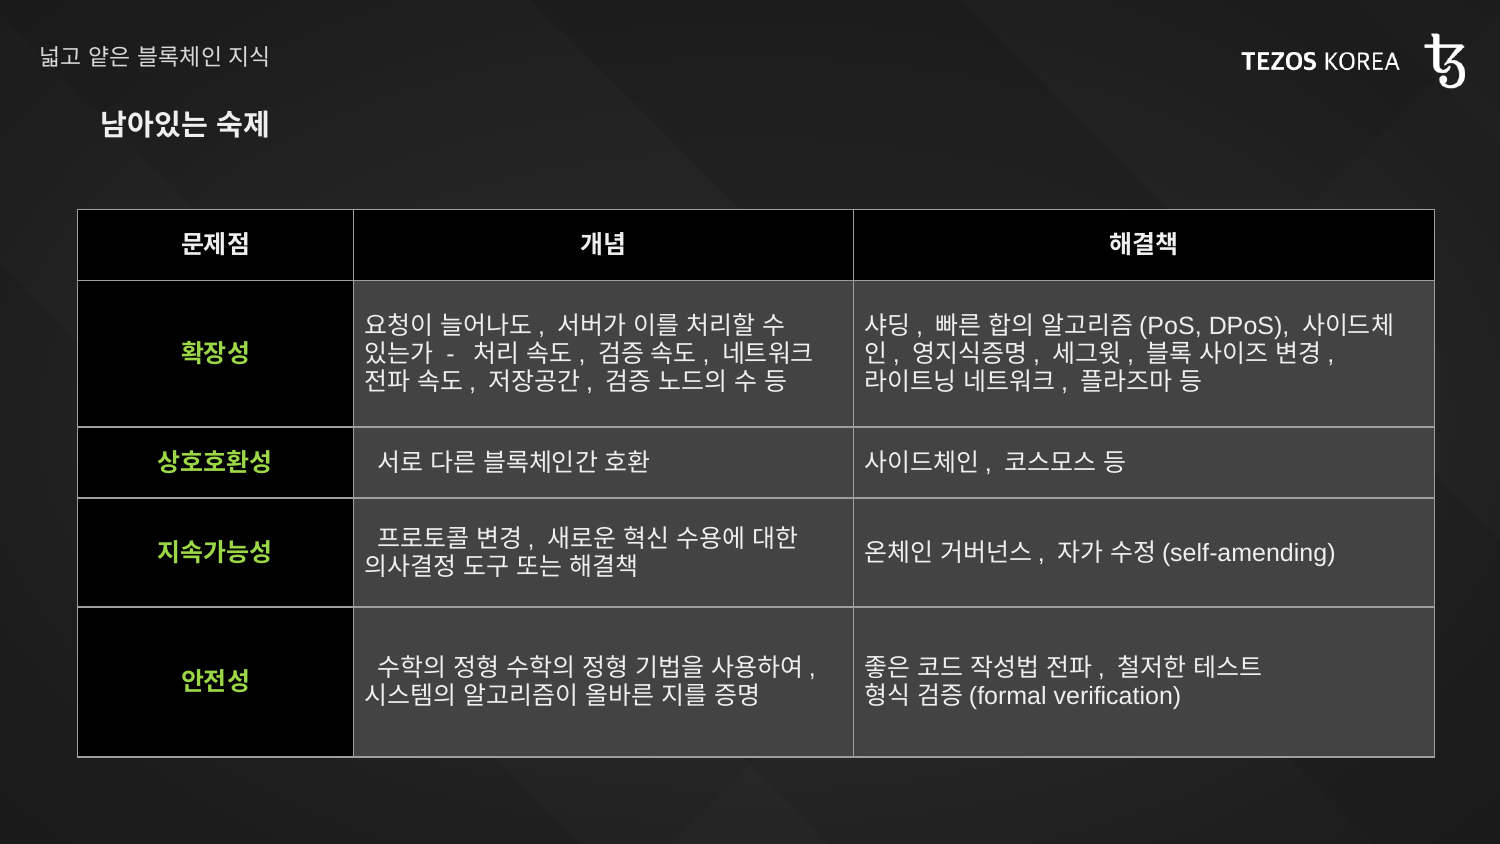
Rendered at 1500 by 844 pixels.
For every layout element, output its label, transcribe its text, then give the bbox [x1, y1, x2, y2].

table_cell 샤딩, 빠른 합의 알고리즘(PoS, DPoS), 사이드체인, 영지식증명, 세그윗, 블록 사이즈 변경, 라이트닝 네트워크, 플라즈마 등 [854, 281, 1434, 426]
table_cell 좋은 코드 작성법 전파, 철저한 테스트 형식 검증(formal verification) [854, 608, 1434, 756]
table_cell 온체인 거버넌스, 자가 수정(self-amending) [854, 499, 1434, 606]
table_cell 수학의 정형 수학의 정형 기법을 사용하여, 시스템의 알고리즘이 올바른 지를 증명 [354, 608, 853, 756]
table_cell 요청이 늘어나도, 서버가 이를 처리할 수 있는가 - 처리 속도, 검증 속도, 네트워크 전파 속도, 저장공간, 검증 노드의 수 등 [354, 281, 853, 426]
table_cell 안전성 [78, 608, 353, 756]
table_cell 사이드체인, 코스모스 등 [854, 428, 1434, 497]
table_header 문제점 [78, 210, 353, 280]
table_cell 지속가능성 [78, 499, 353, 606]
table_header 개념 [354, 210, 853, 280]
table_cell 프로토콜 변경, 새로운 혁신 수용에 대한 의사결정 도구 또는 해결책 [354, 499, 853, 606]
picture [0, 0, 1500, 844]
table_cell 서로 다른 블록체인간 호환 [354, 428, 853, 497]
table_cell 상호호환성 [78, 428, 353, 497]
table_cell 확장성 [78, 281, 353, 426]
title 넓고 얕은 블록체인 지식 [28, 14, 324, 102]
title 남아있는 숙제 [89, 90, 641, 151]
table_header 해결책 [854, 210, 1434, 280]
